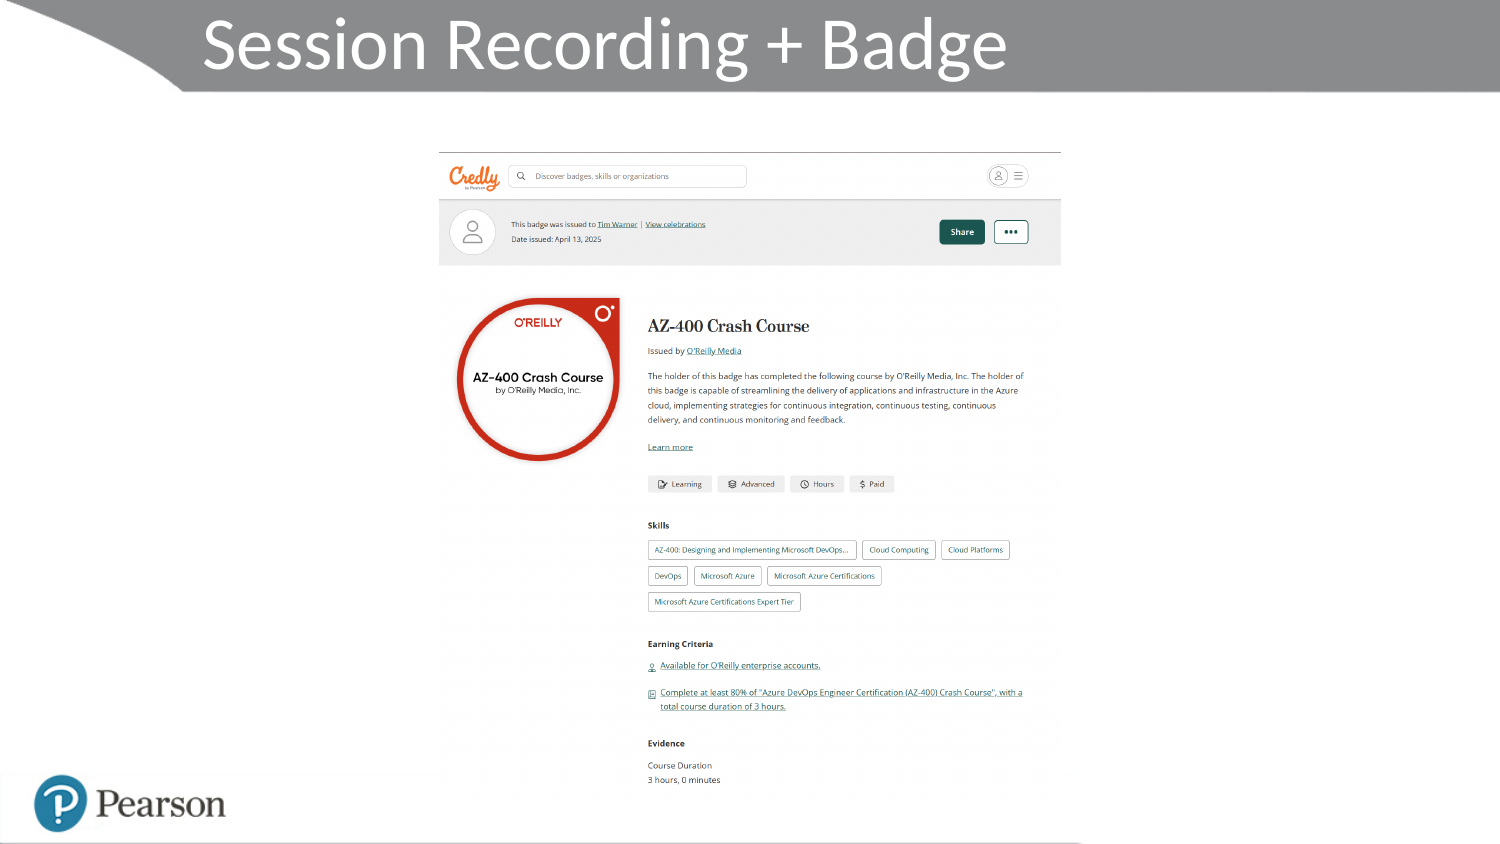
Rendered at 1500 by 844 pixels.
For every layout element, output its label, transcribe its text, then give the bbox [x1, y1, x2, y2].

picture [0, 0, 1500, 844]
title Session Recording + Badge [187, 0, 1426, 79]
